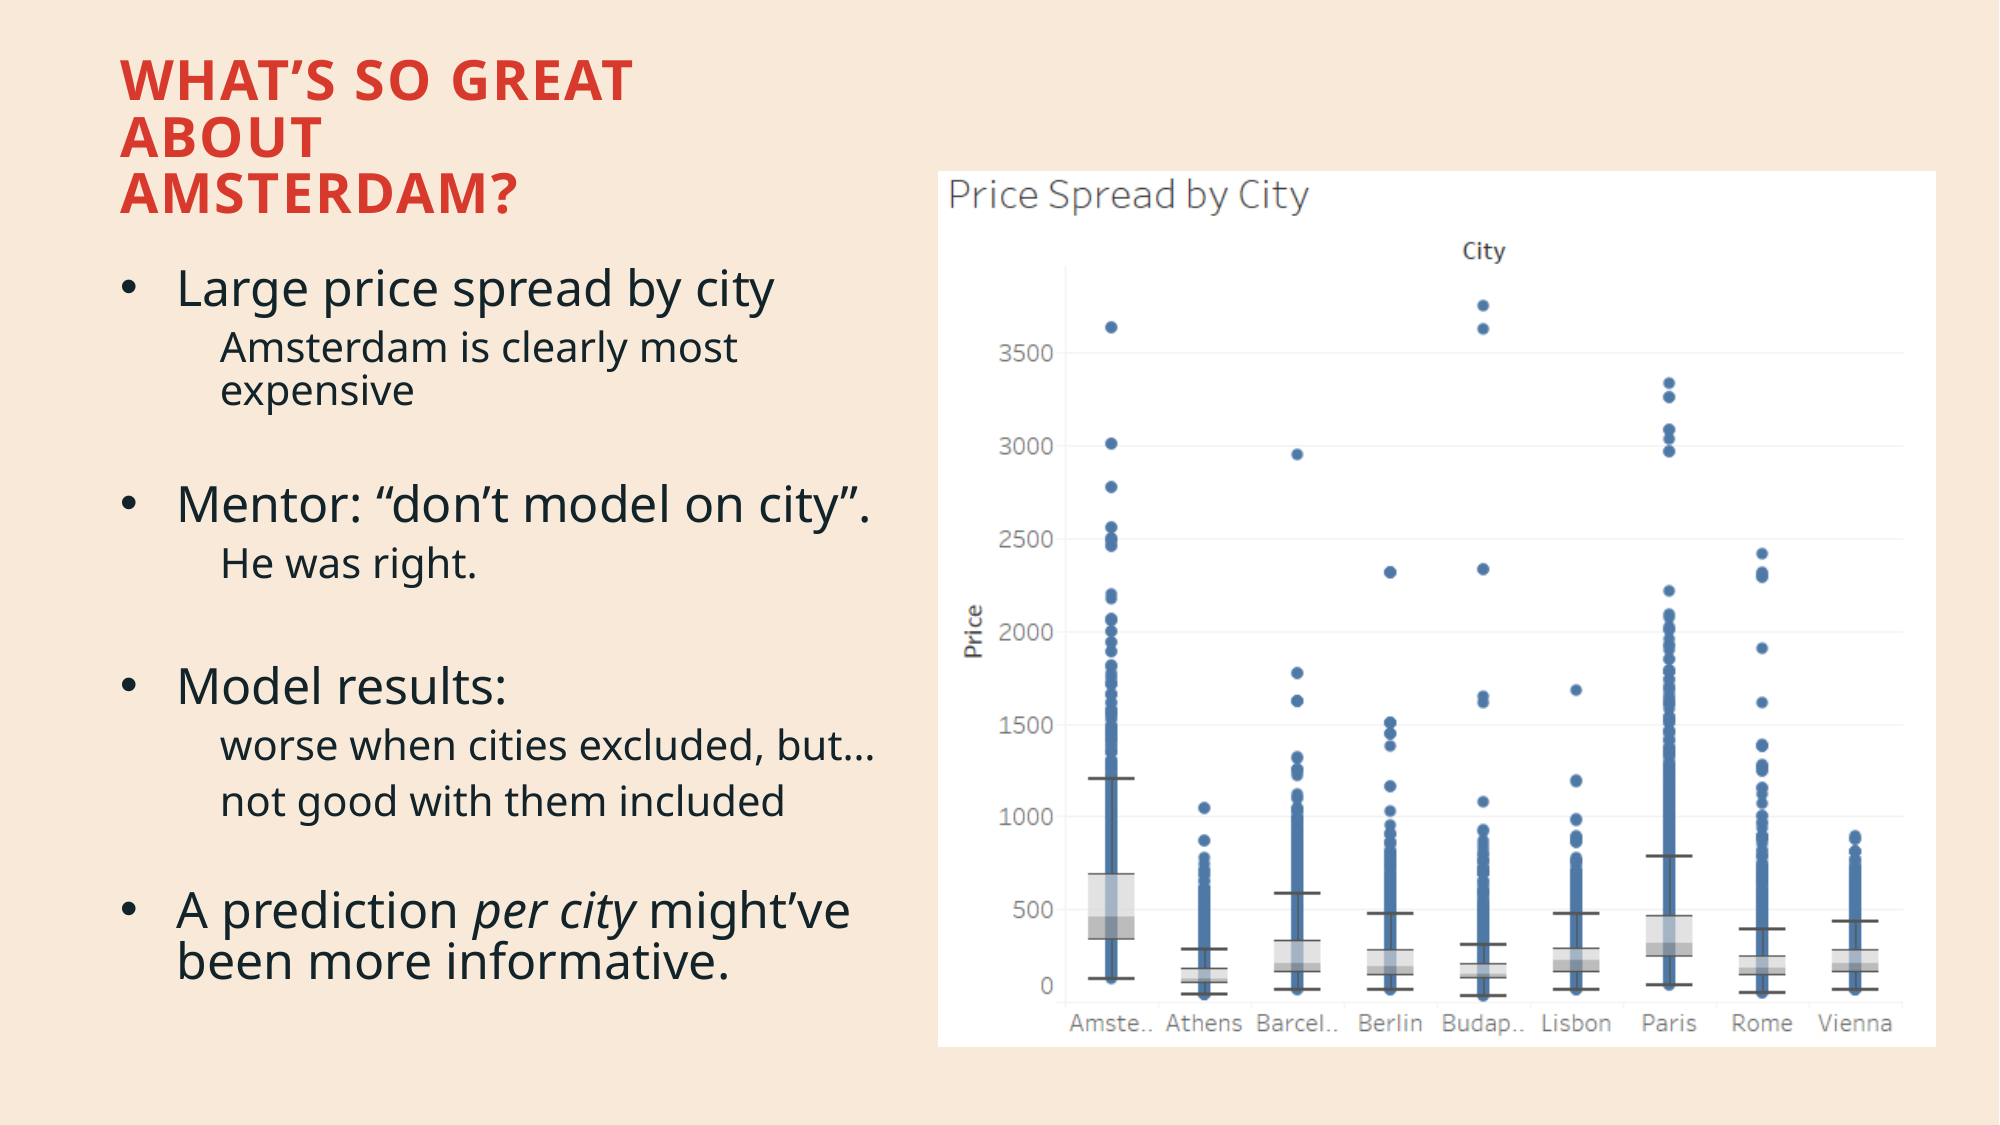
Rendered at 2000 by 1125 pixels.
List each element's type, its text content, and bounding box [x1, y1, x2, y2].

list Large price spread by city Amsterdam is clearly most expensive Mentor: “don’t model on city”. He was right. Model results: worse when cities excluded, but… not good with them included A prediction per city might’ve been more informative. [99, 255, 918, 1101]
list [937, 171, 1936, 1047]
title What’s so great about Amsterdam? [99, 44, 758, 236]
